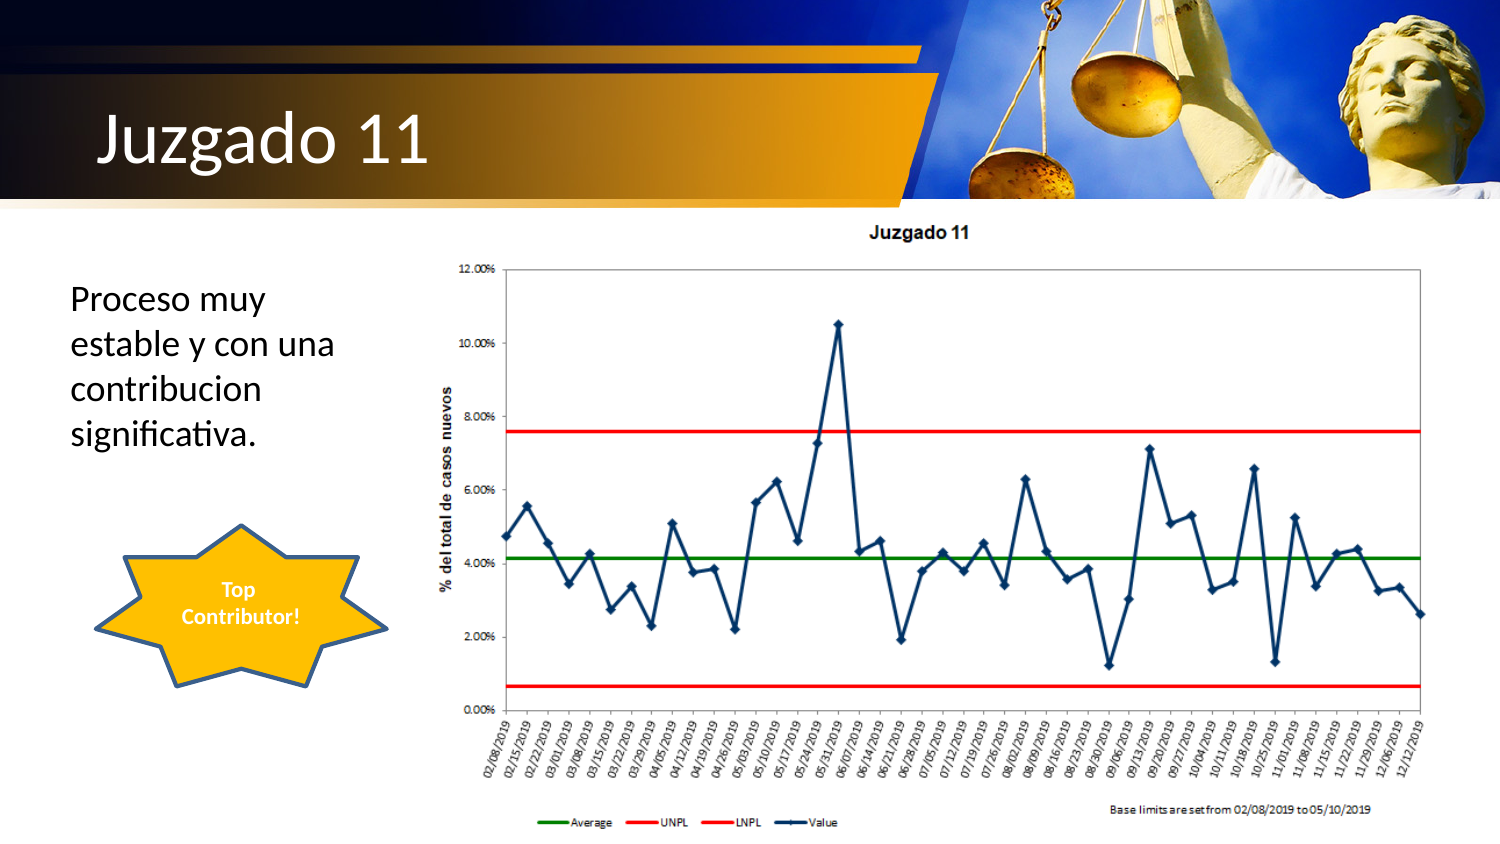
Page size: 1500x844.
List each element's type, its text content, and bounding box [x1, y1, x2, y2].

text_box Proceso muy estable y con una contribucion significativa. [55, 266, 387, 462]
picture [0, 0, 1500, 844]
text_box Top Contributor! [93, 523, 389, 689]
title Juzgado 11 [81, 71, 1409, 197]
